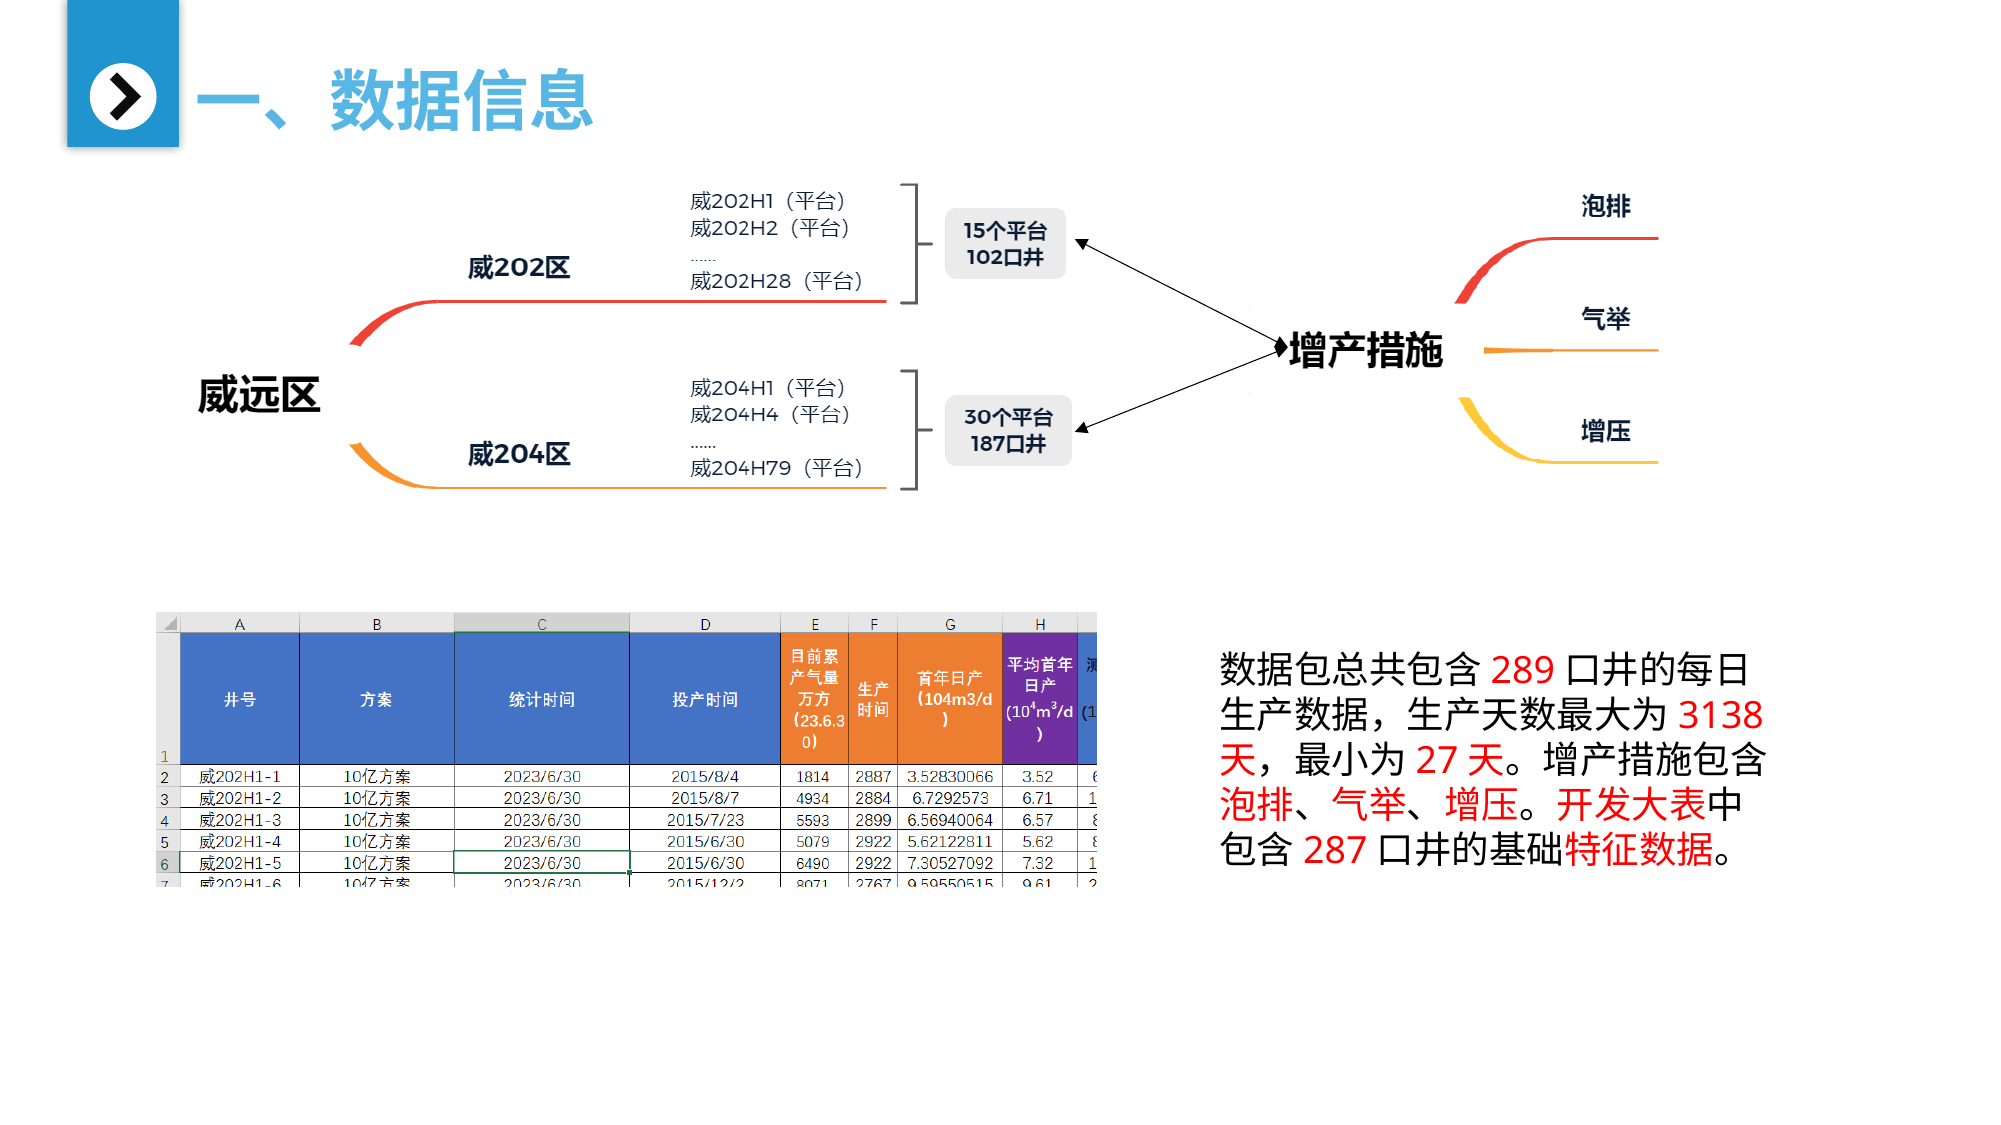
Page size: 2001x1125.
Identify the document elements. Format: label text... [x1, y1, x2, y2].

picture [80, 110, 1145, 563]
text_box [67, 0, 179, 147]
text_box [1074, 347, 1288, 432]
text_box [89, 63, 157, 130]
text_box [1074, 239, 1288, 347]
picture [156, 612, 1097, 887]
picture [1179, 106, 1727, 533]
text_box 数据包总共包含289口井的每日生产数据，生产天数最大为3138天，最小为27天。增产措施包含泡排、气举、增压。开发大表中包含287口井的基础特征数据。 [1204, 638, 1792, 924]
text_box 一、数据信息 [187, 50, 1020, 110]
